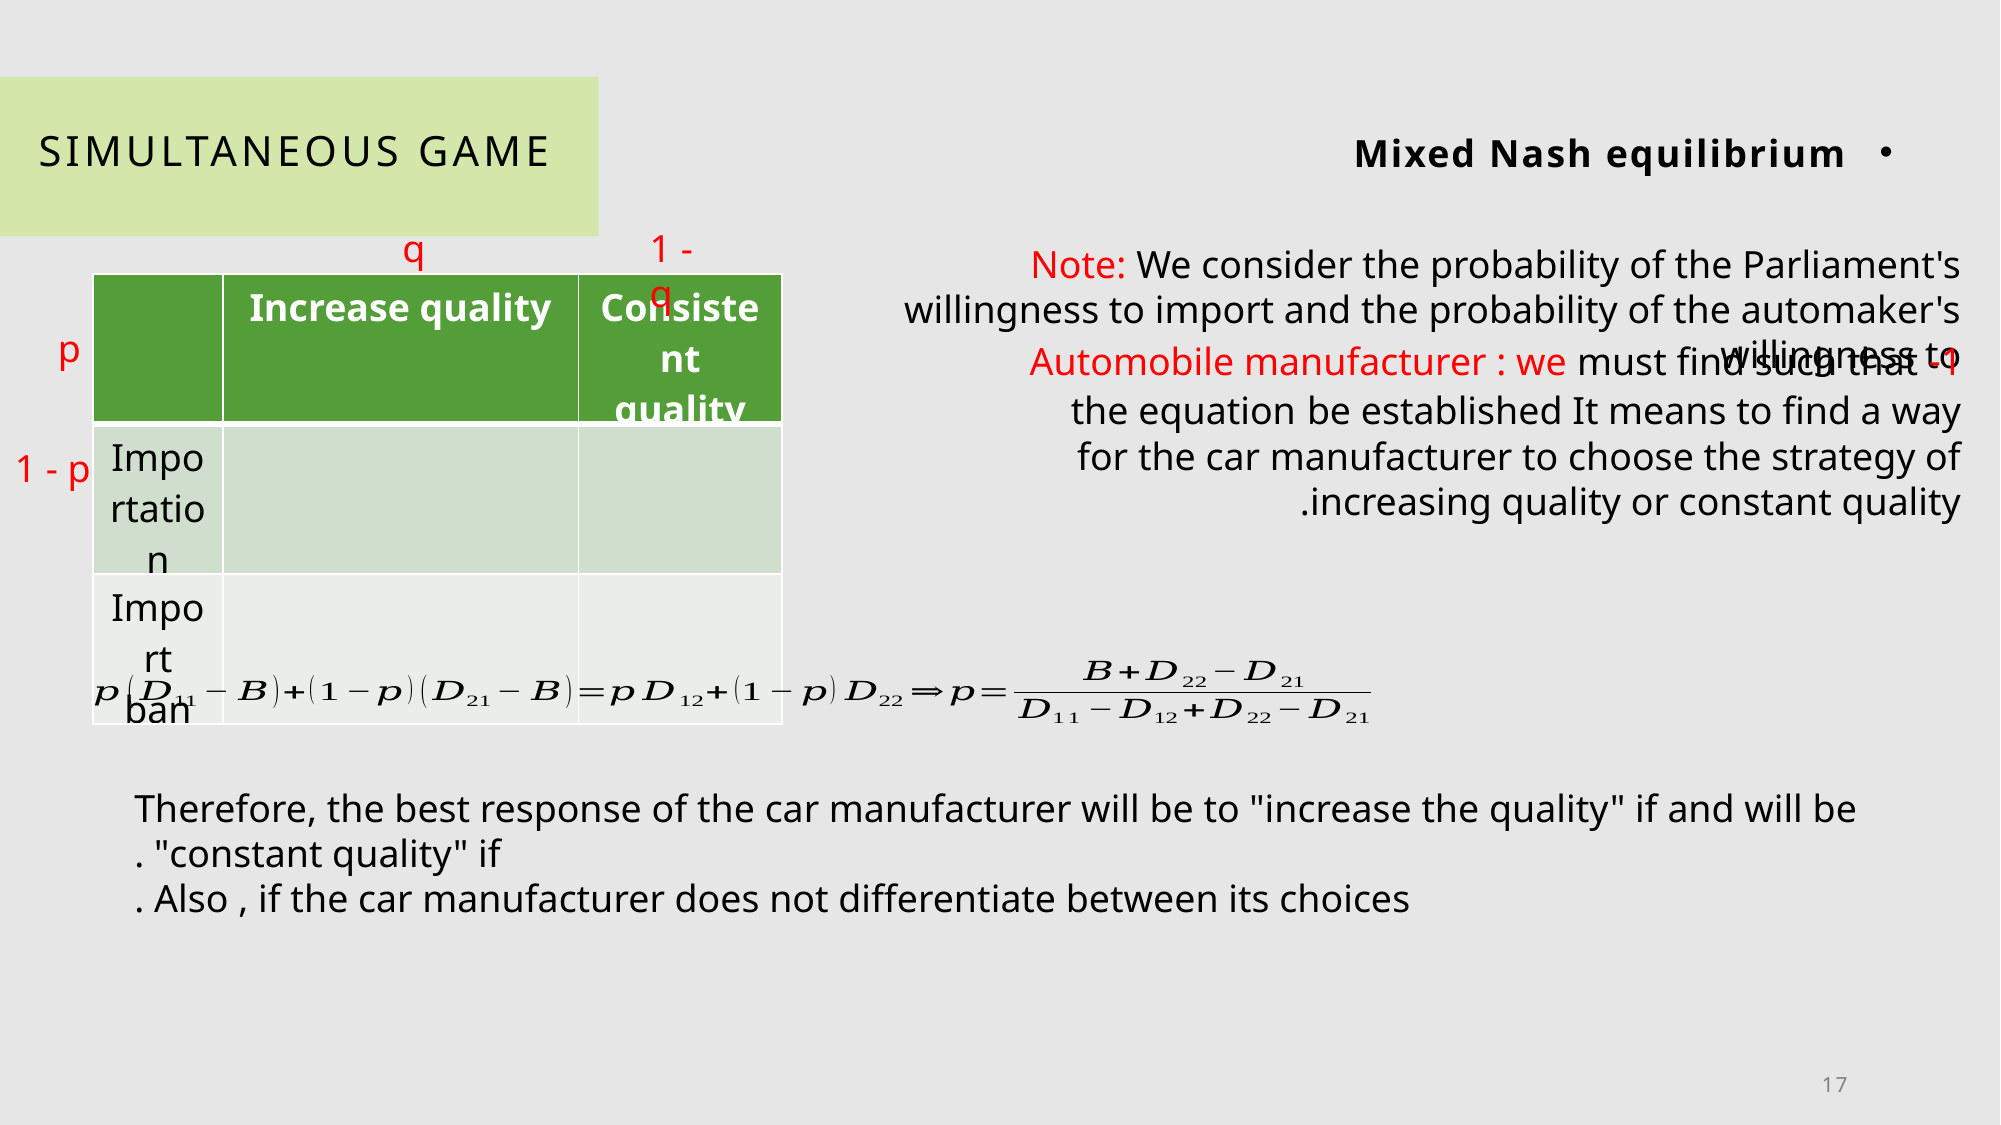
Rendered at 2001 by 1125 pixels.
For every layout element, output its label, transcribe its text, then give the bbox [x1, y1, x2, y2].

text_box q [387, 217, 426, 278]
text_box 1 - q [634, 217, 735, 323]
slide_number 17 [1412, 1068, 1863, 1103]
text_box Mixed Nash equilibrium [820, 75, 1908, 218]
text_box p [46, 317, 73, 378]
text_box 1 - p [0, 437, 120, 498]
title simultaneous game [23, 75, 635, 234]
